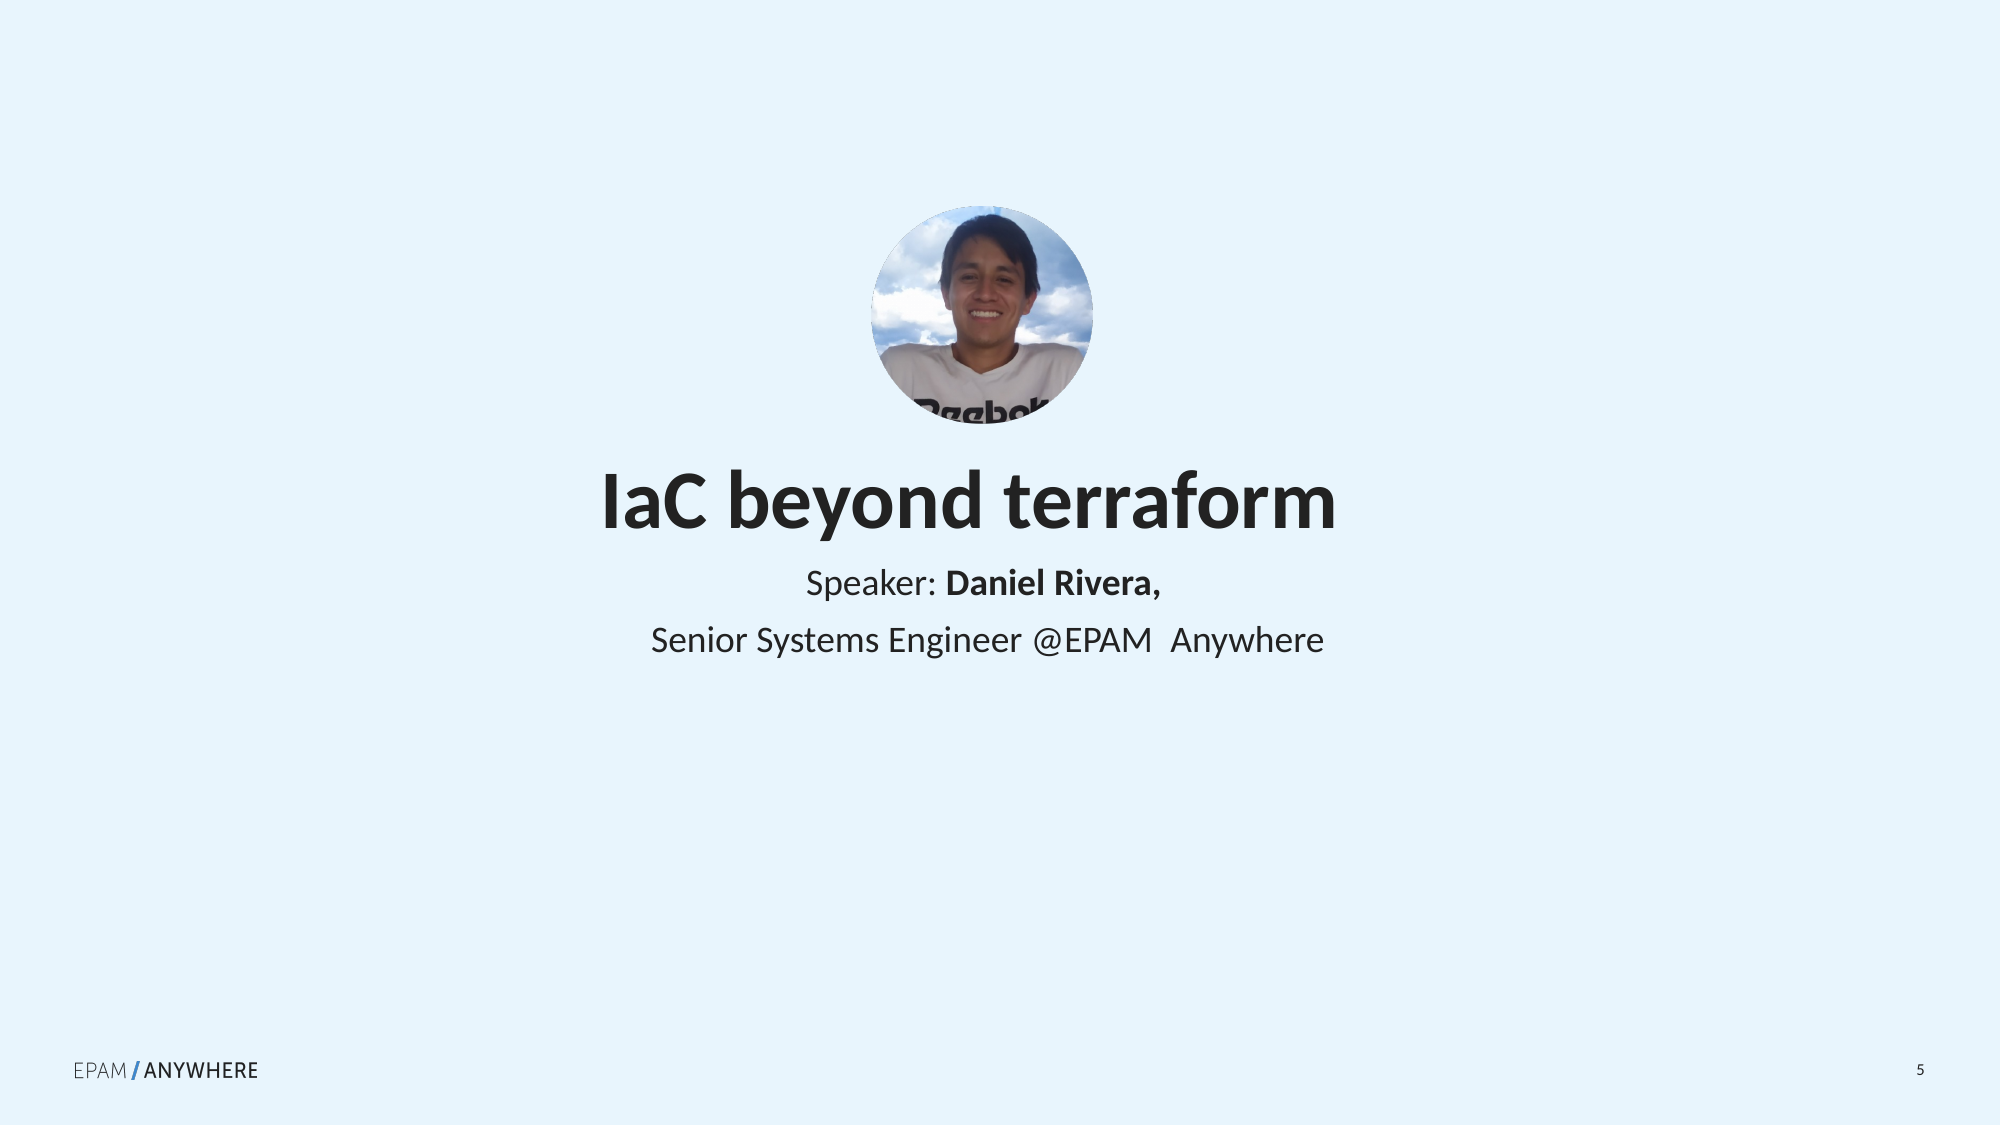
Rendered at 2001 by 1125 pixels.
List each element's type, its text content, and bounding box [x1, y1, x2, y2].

list IaC beyond terraform Speaker: Daniel Rivera, Senior Systems Engineer @EPAM Anywhere [143, 445, 1833, 895]
picture [871, 205, 1094, 424]
picture [75, 1061, 257, 1080]
slide_number 5 [1880, 1050, 1925, 1088]
